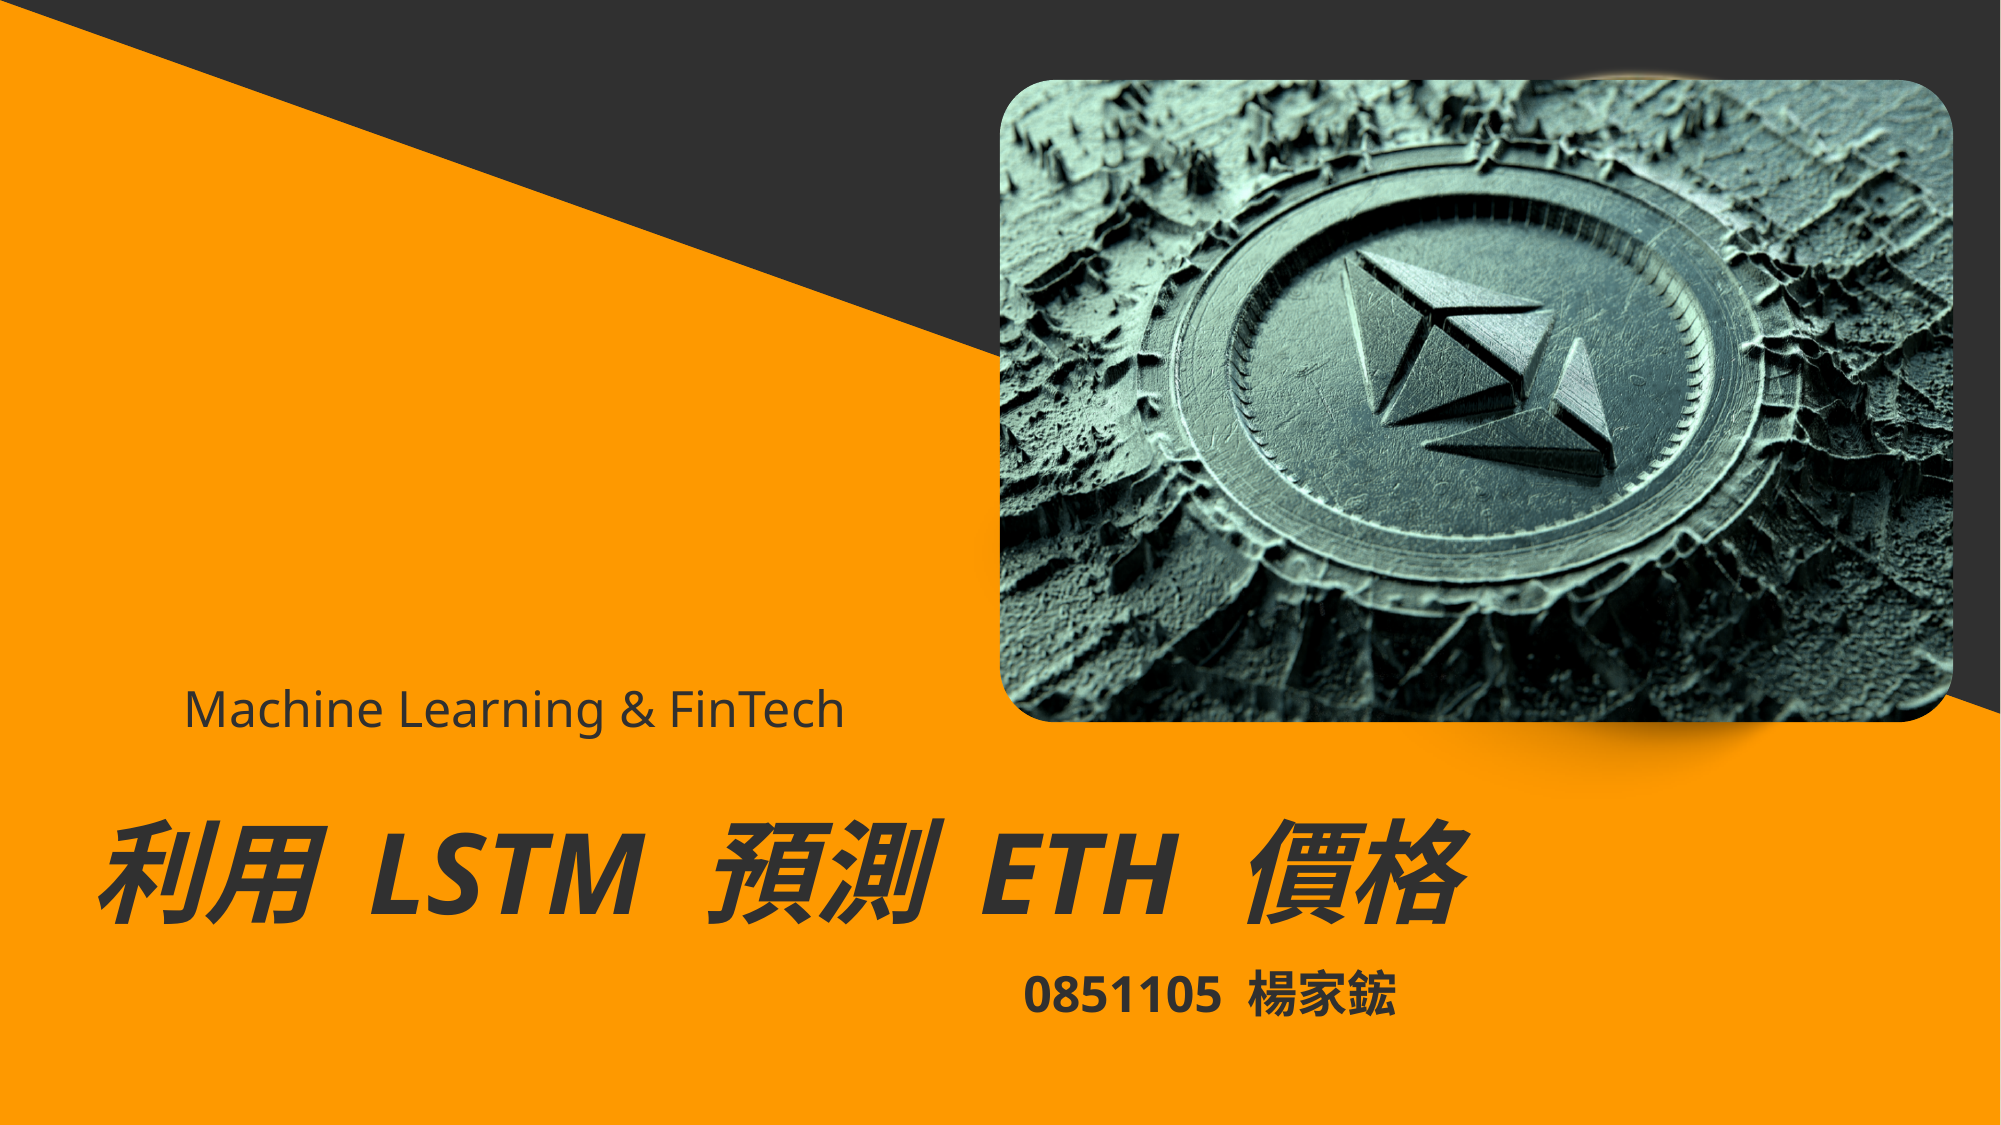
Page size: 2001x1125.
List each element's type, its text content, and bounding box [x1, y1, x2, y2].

list 0851105 楊家鋐 [0, 961, 1413, 1032]
text_box Machine Learning & FinTech [85, 669, 945, 745]
picture [956, 60, 1954, 814]
list 利用 LSTM 預測 ETH 價格 [76, 750, 1489, 1015]
